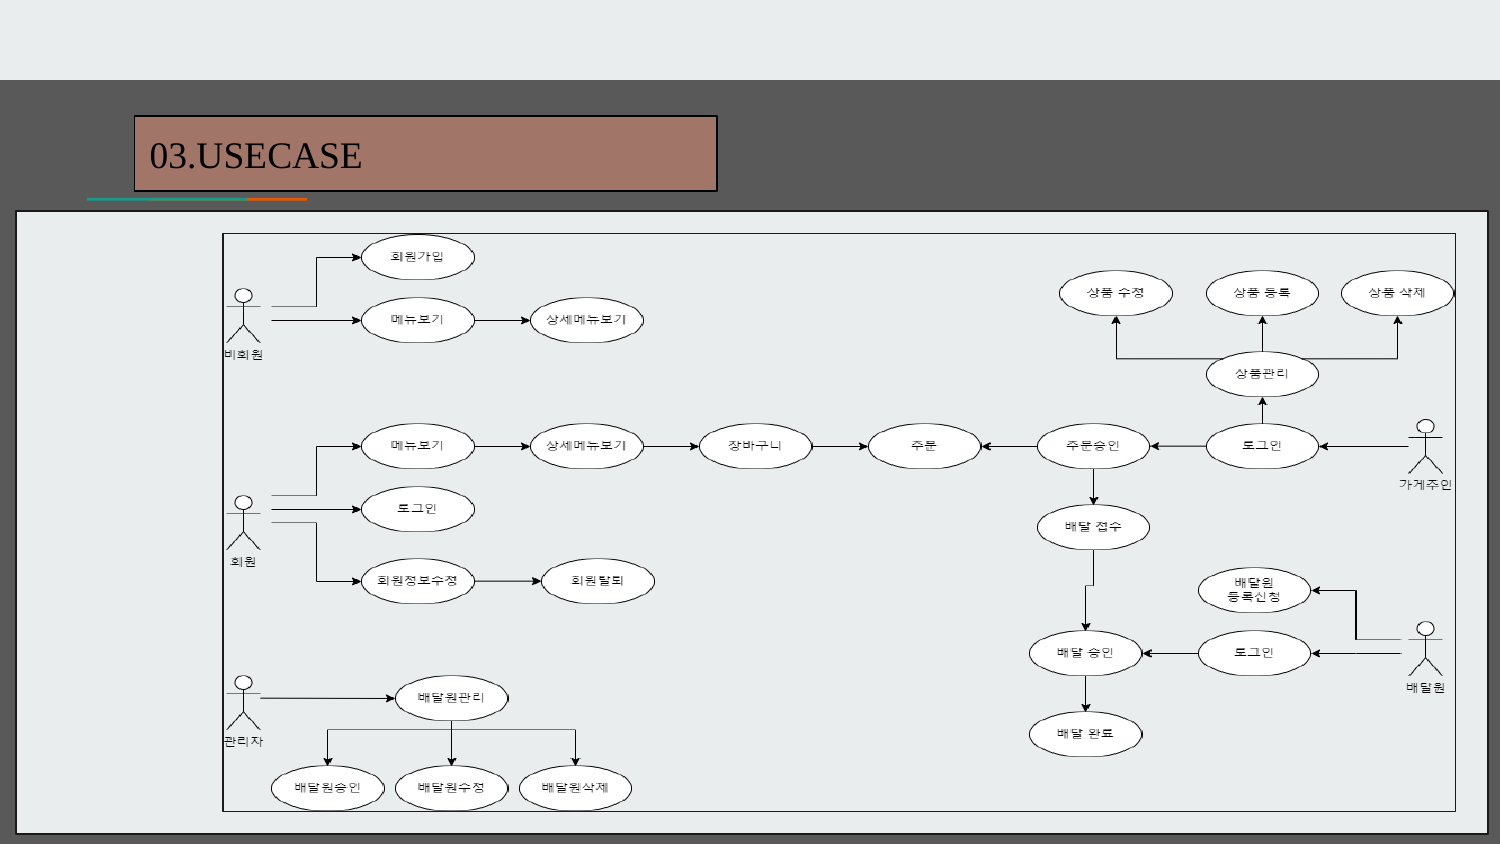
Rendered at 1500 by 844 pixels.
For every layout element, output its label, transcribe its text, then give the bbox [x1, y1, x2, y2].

text_box 03.USECASE [134, 115, 718, 191]
text_box [16, 211, 1488, 834]
picture [223, 233, 1456, 812]
